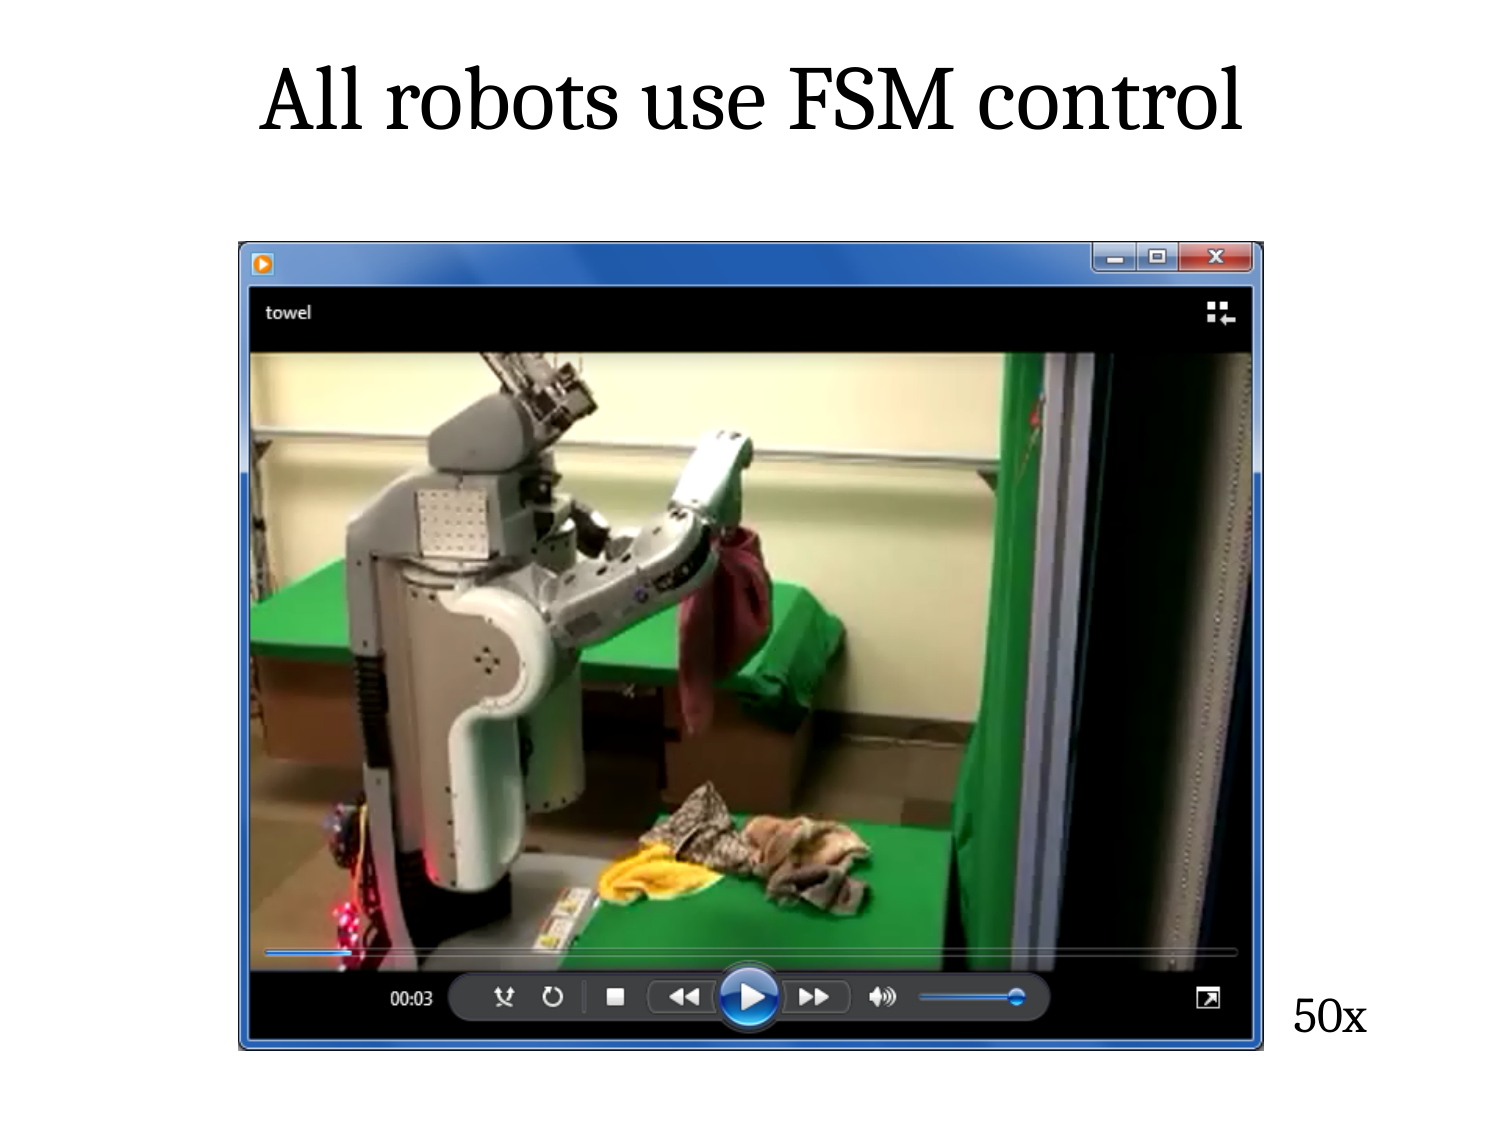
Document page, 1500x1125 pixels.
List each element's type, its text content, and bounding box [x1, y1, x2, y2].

text_box All robots use FSM control [180, 30, 1325, 156]
text_box 50x [1278, 974, 1382, 1050]
picture [238, 241, 1265, 1051]
